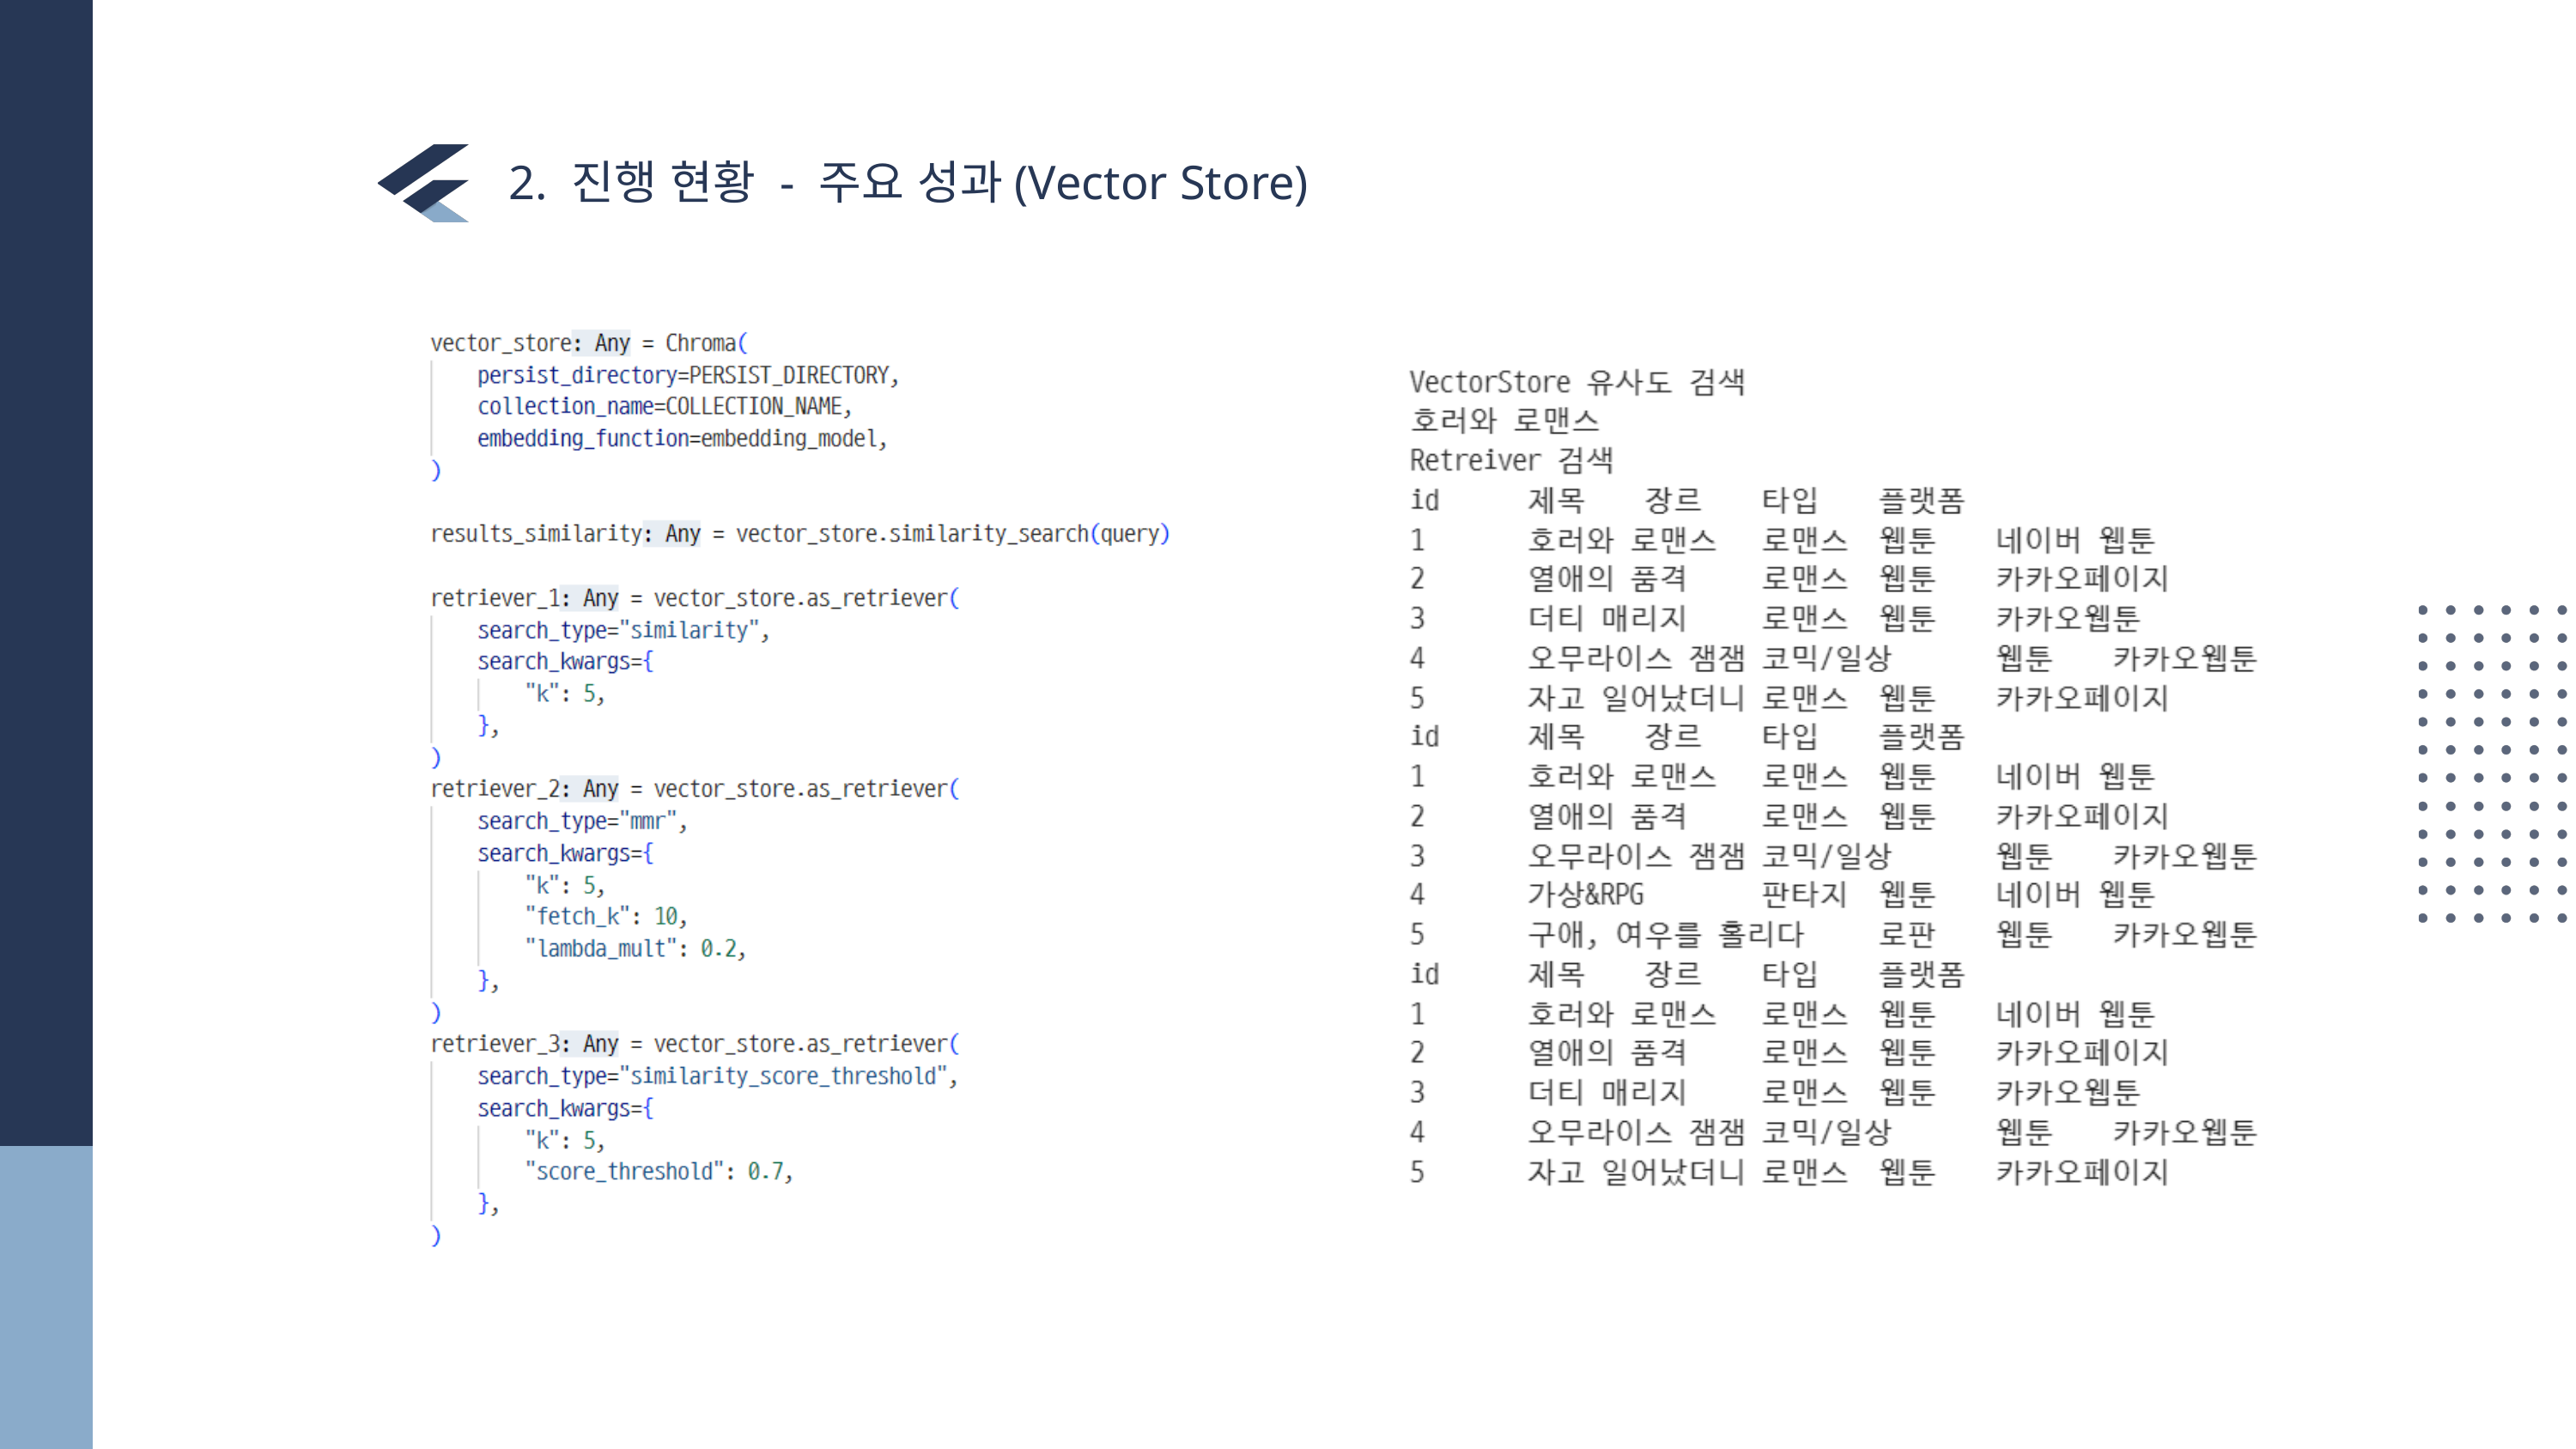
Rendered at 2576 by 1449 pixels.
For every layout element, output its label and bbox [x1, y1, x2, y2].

text_box [0, 0, 94, 1145]
text_box [0, 1145, 94, 1449]
picture [426, 324, 1188, 1258]
text_box [377, 143, 1440, 222]
text_box [2418, 605, 2576, 923]
picture [1394, 353, 2321, 1228]
